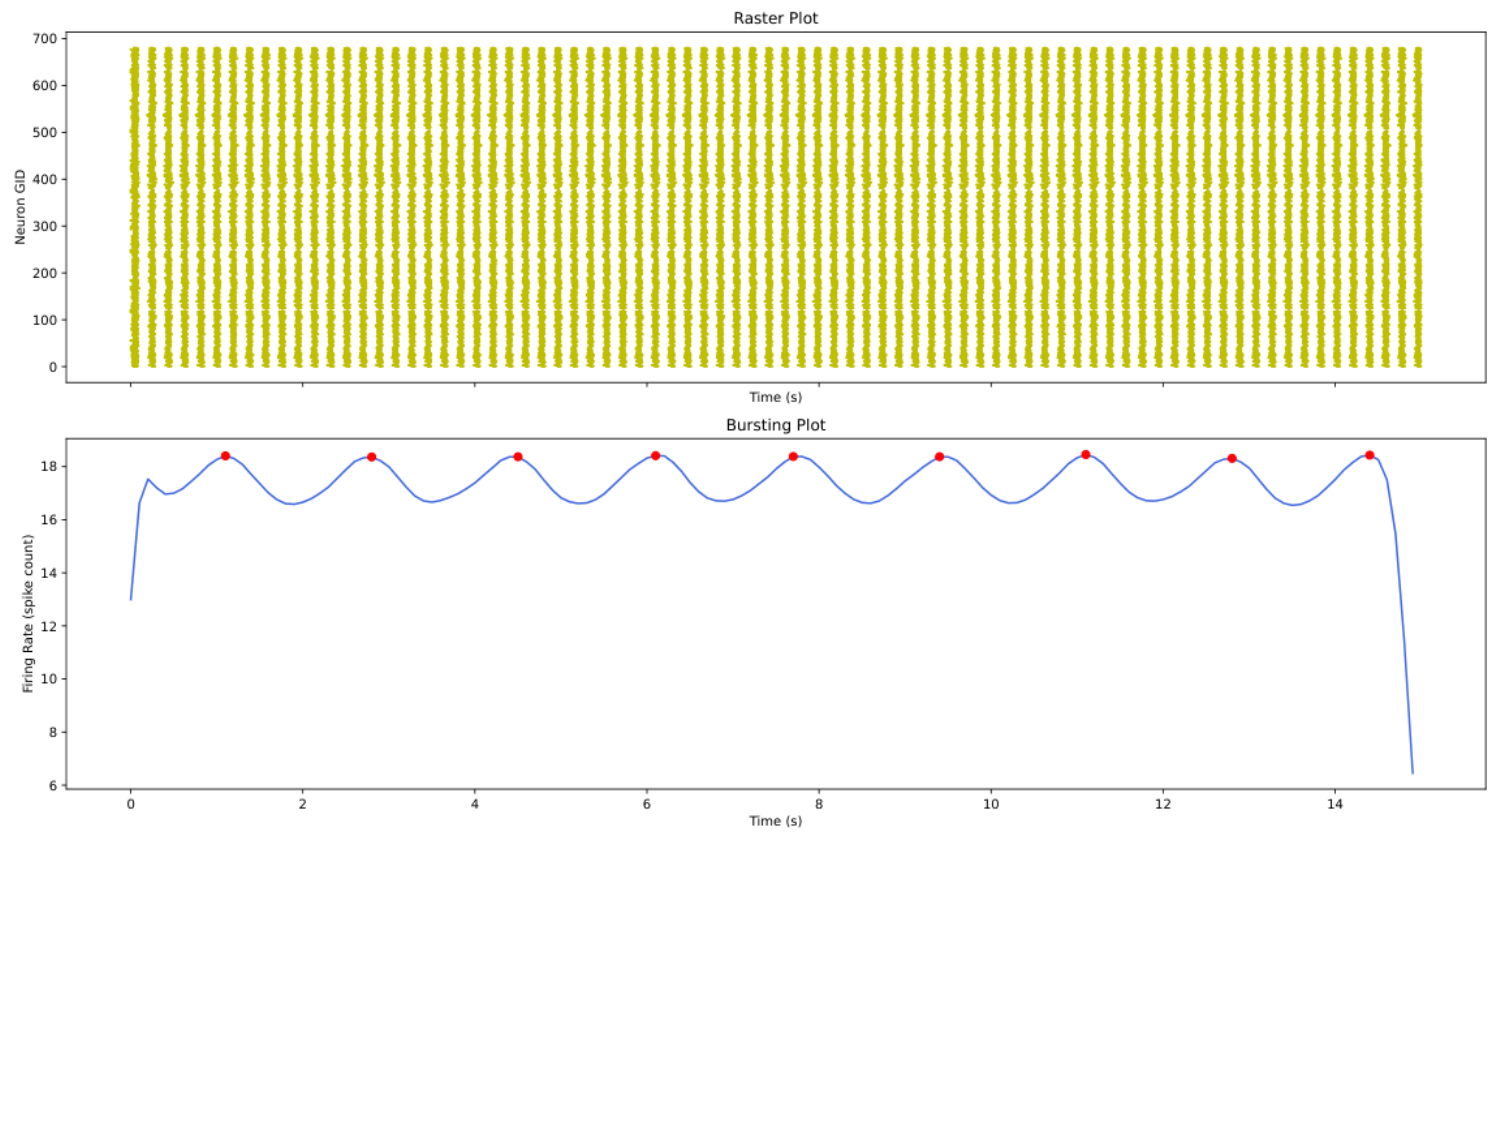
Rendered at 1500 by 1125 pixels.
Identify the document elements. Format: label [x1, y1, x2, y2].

picture [0, 0, 1500, 844]
